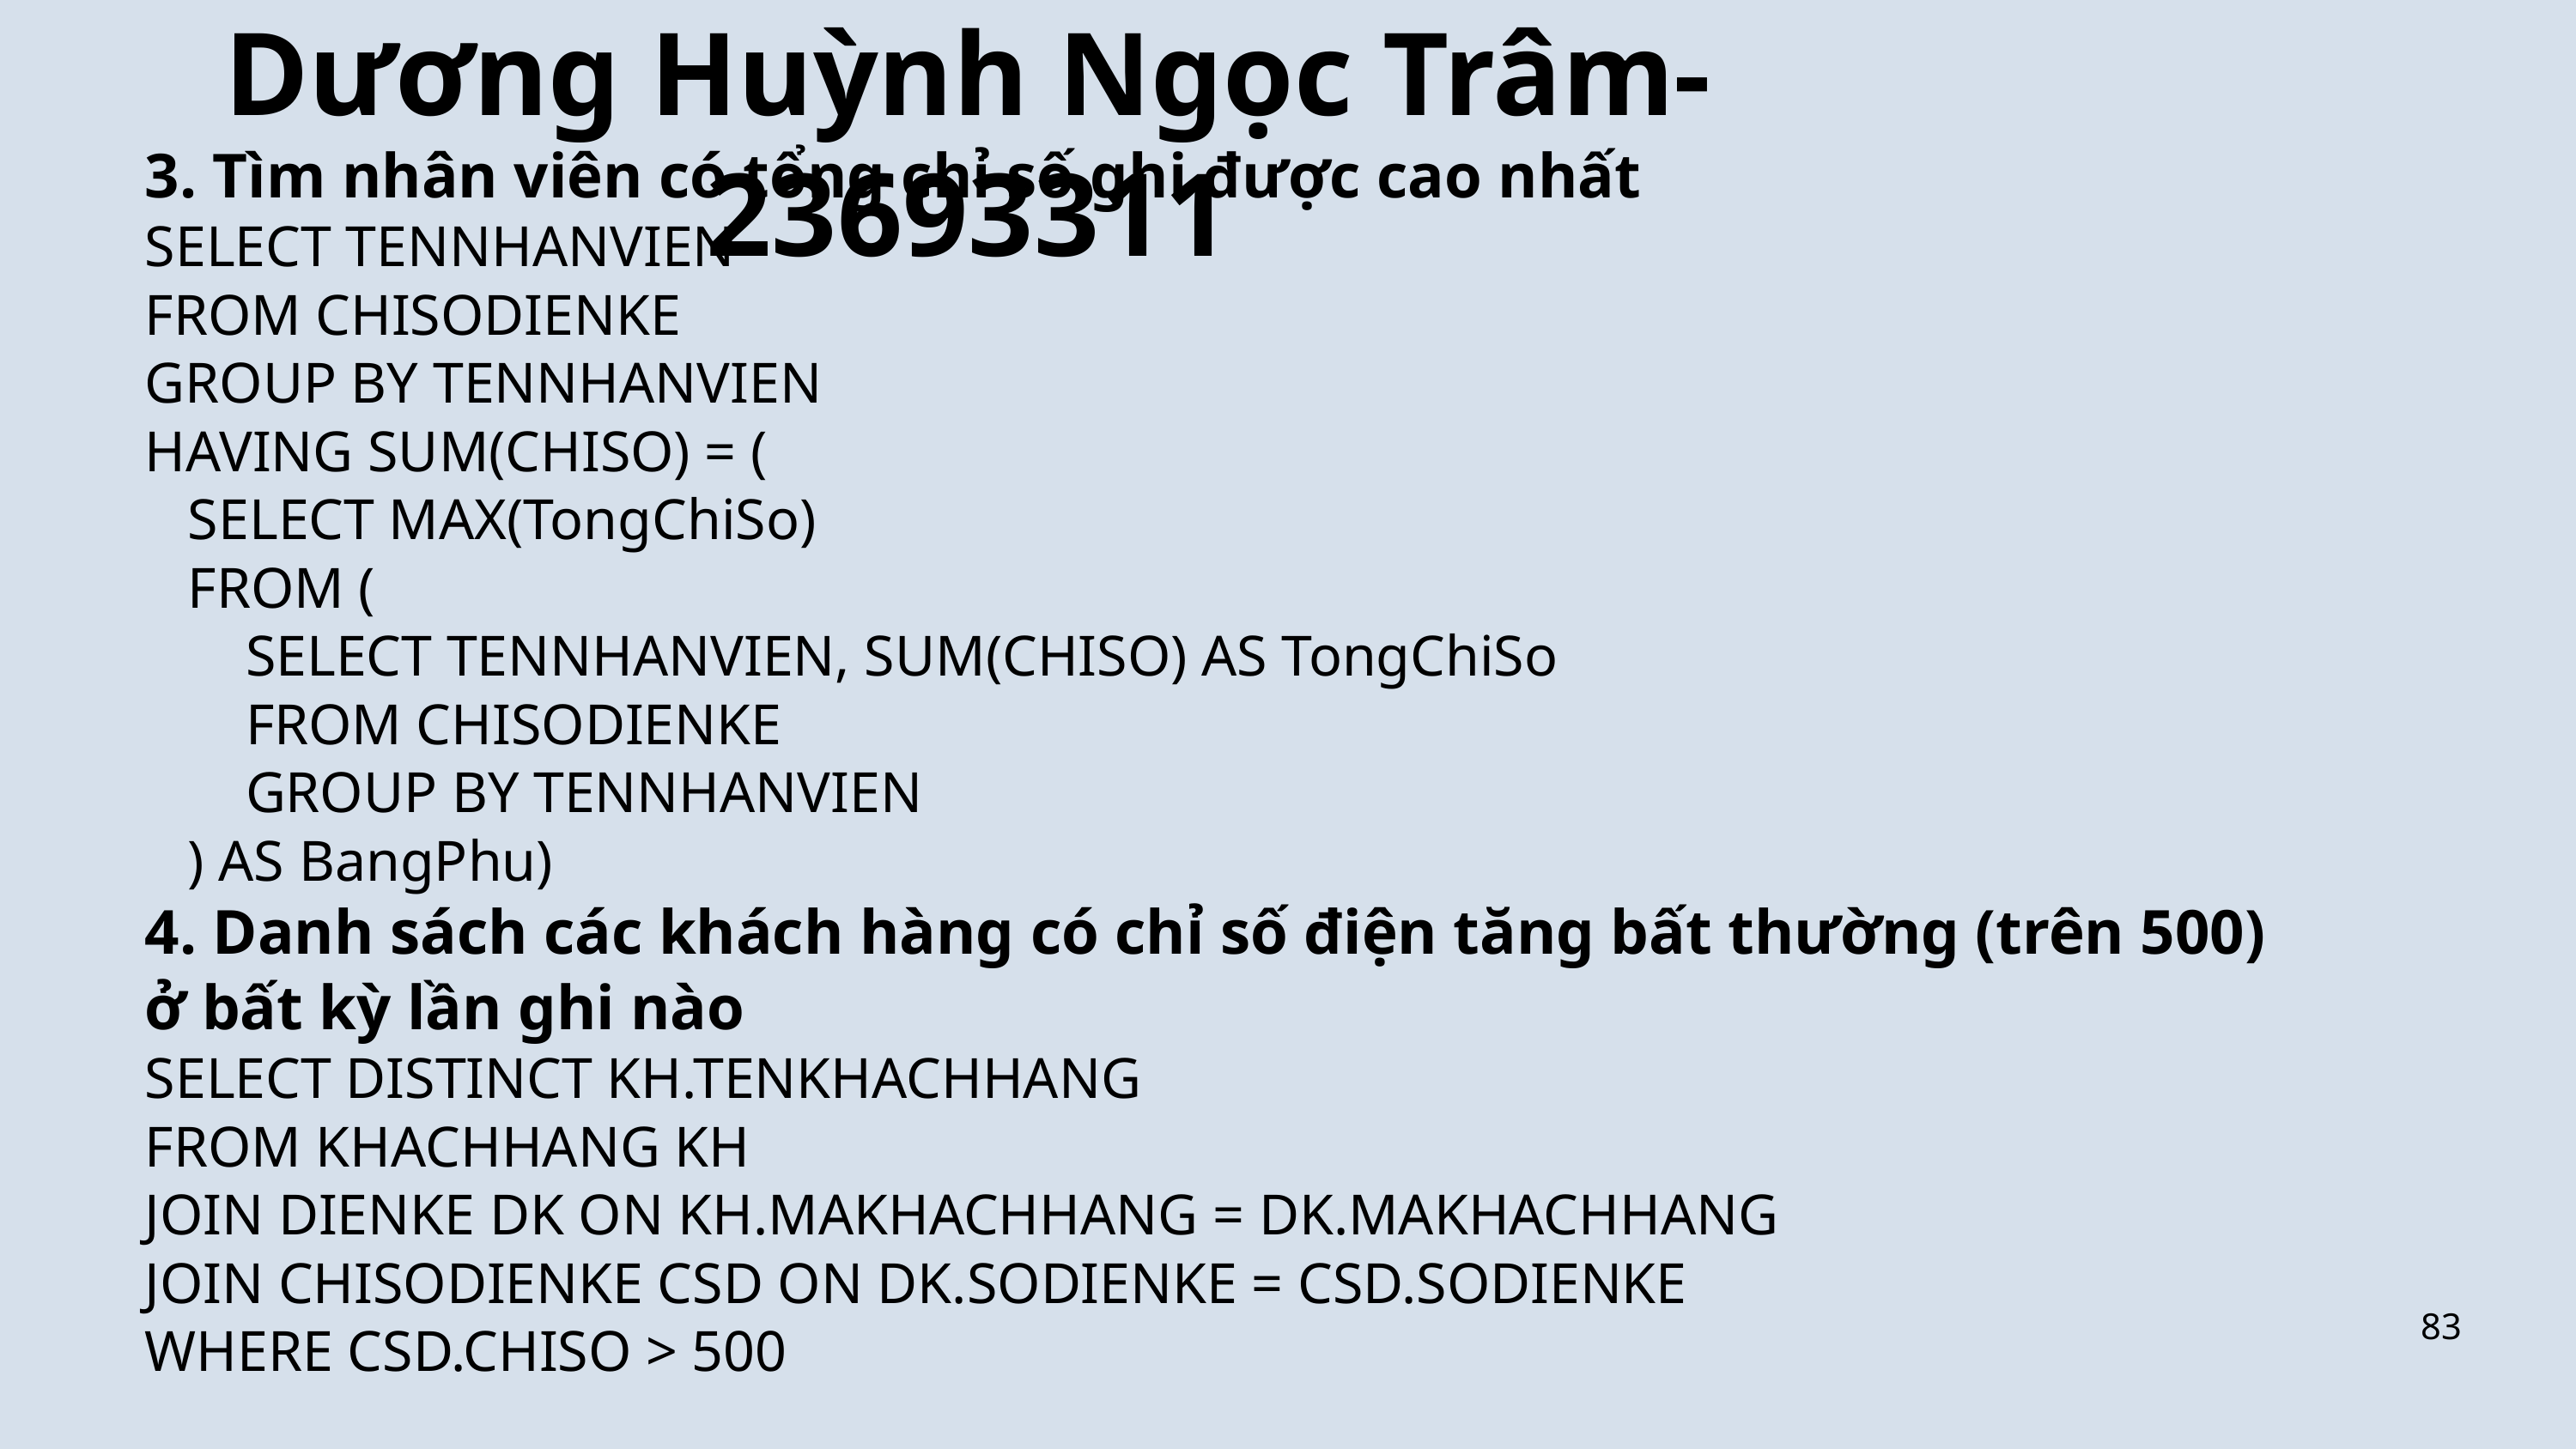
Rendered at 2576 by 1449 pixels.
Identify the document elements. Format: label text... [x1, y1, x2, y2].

text_box 3. Tìm nhân viên có tổng chỉ số ghi được cao nhất SELECT TENNHANVIEN FROM CHISODIENKE GROUP BY TENNHANVIEN HAVING SUM(CHISO) = ( SELECT MAX(TongChiSo) FROM ( SELECT TENNHANVIEN, SUM(CHISO) AS TongChiSo FROM CHISODIENKE GROUP BY TENNHANVIEN ) AS BangPhu) 4. Danh sách các khách hàng có chỉ số điện tăng bất thường (trên 500) ở bất kỳ lần ghi nào SELECT DISTINCT KH.TENKHACHHANG FROM KHACHHANG KH JOIN DIENKE DK ON KH.MAKHACHHANG = DK.MAKHACHHANG JOIN CHISODIENKE CSD ON DK.SODIENKE = CSD.SODIENKE WHERE CSD.CHISO > 500 [144, 134, 2283, 1449]
text_box 83 [2421, 1296, 2463, 1348]
text_box Dương Huỳnh Ngọc Trâm-23693311 [0, 0, 1937, 279]
